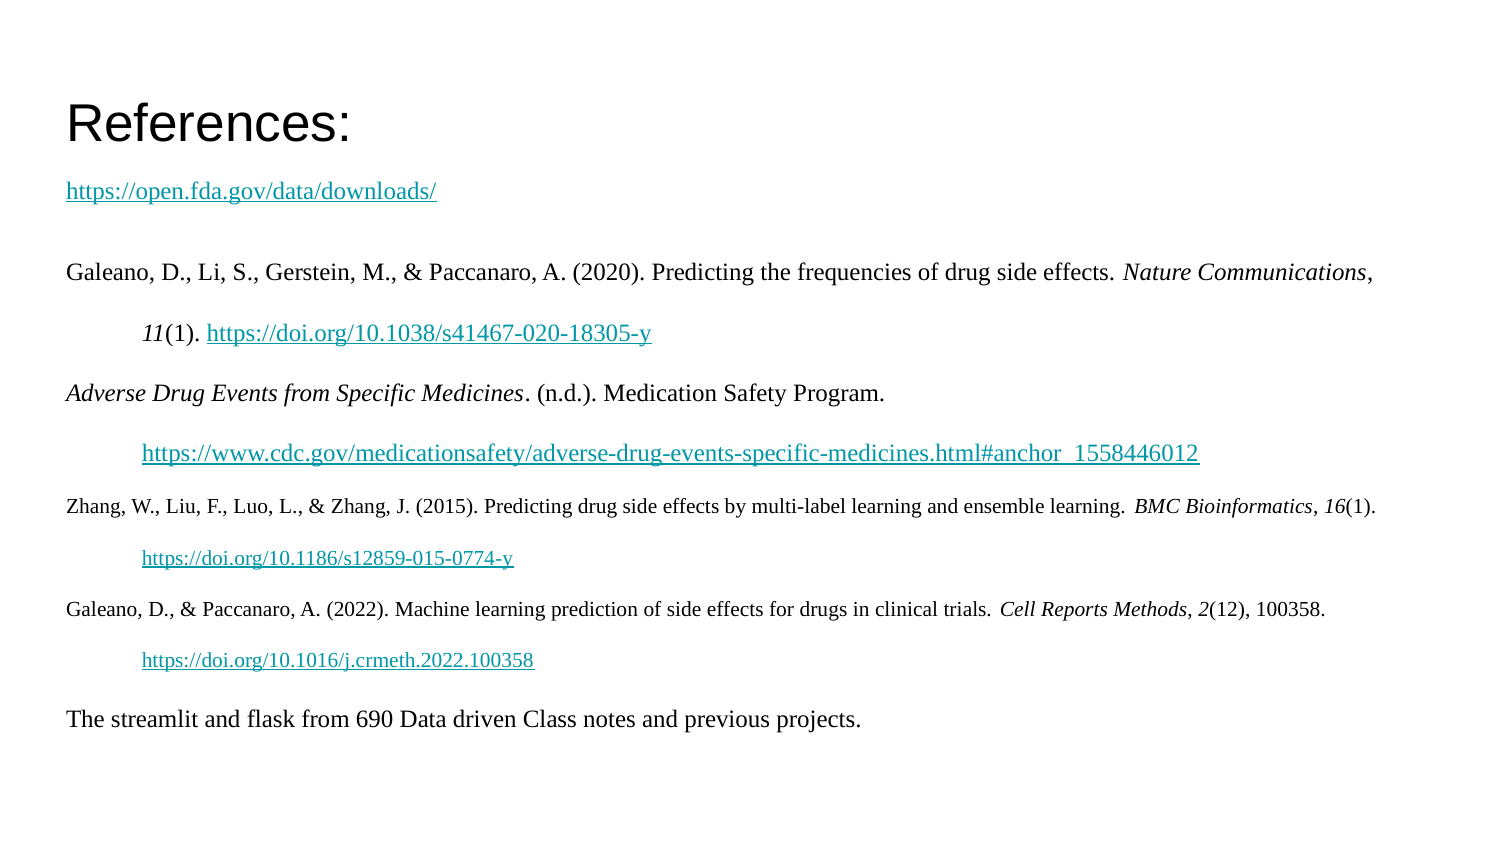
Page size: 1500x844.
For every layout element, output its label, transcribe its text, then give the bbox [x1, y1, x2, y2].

title References: [51, 72, 1449, 154]
list https://open.fda.gov/data/downloads/ Galeano, D., Li, S., Gerstein, M., & Paccanaro, A. (2020). Predicting the frequencies of drug side effects. Nature Communications, 11(1). https://doi.org/10.1038/s41467-020-18305-y Adverse Drug Events from Specific Medicines. (n.d.). Medication Safety Program. https://www.cdc.gov/medicationsafety/adverse-drug-events-specific-medicines.html#anchor_1558446012 Zhang, W., Liu, F., Luo, L., & Zhang, J. (2015). Predicting drug side effects by multi-label learning and ensemble learning. BMC Bioinformatics, 16(1). https://doi.org/10.1186/s12859-015-0774-y Galeano, D., & Paccanaro, A. (2022). Machine learning prediction of side effects for drugs in clinical trials. Cell Reports Methods, 2(12), 100358. https://doi.org/10.1016/j.crmeth.2022.100358 The streamlit and flask from 690 Data driven Class notes and previous projects. [51, 154, 1449, 750]
